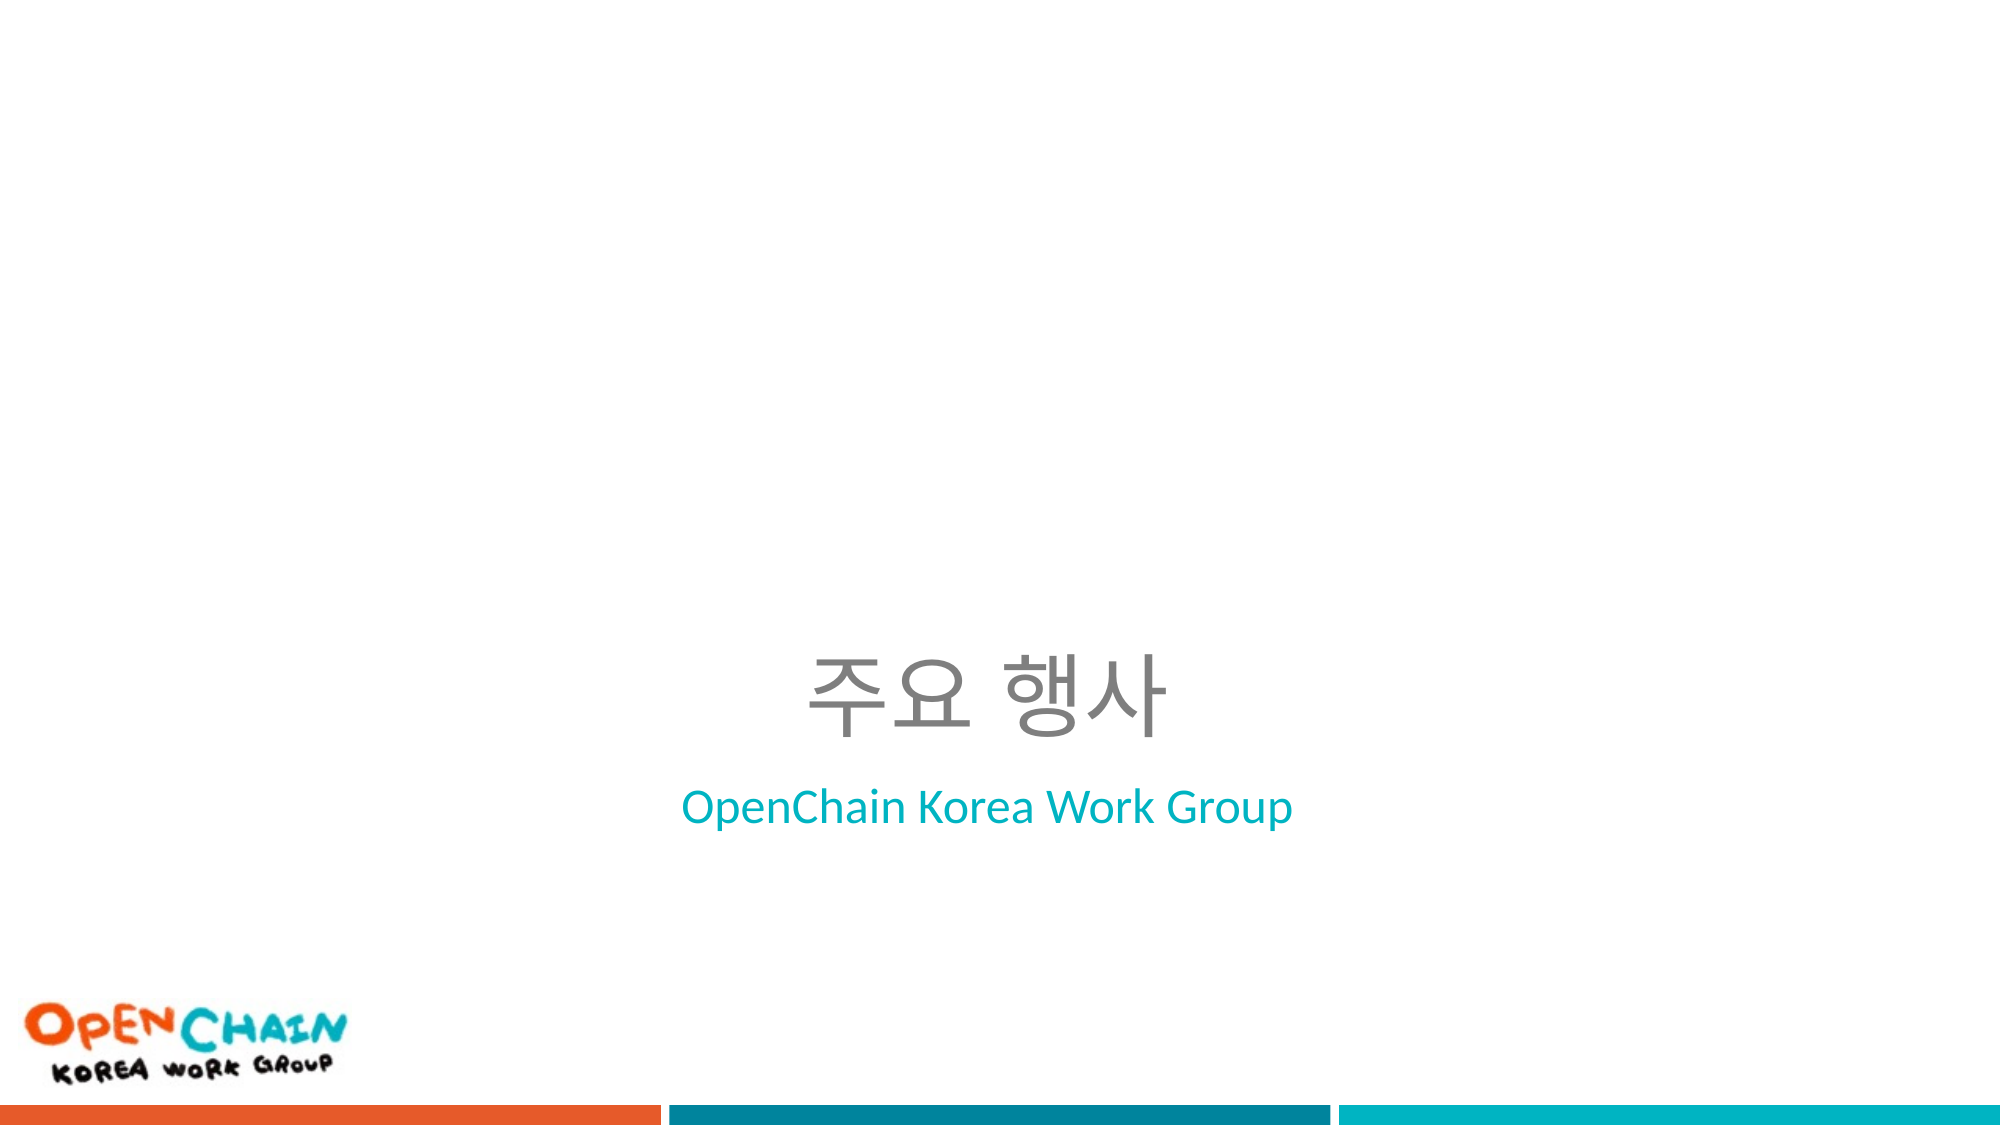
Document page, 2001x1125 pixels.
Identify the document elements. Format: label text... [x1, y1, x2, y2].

picture [18, 998, 352, 1089]
subtitle OpenChain Korea Work Group [237, 765, 1738, 836]
title 주요 행사 [237, 560, 1738, 765]
